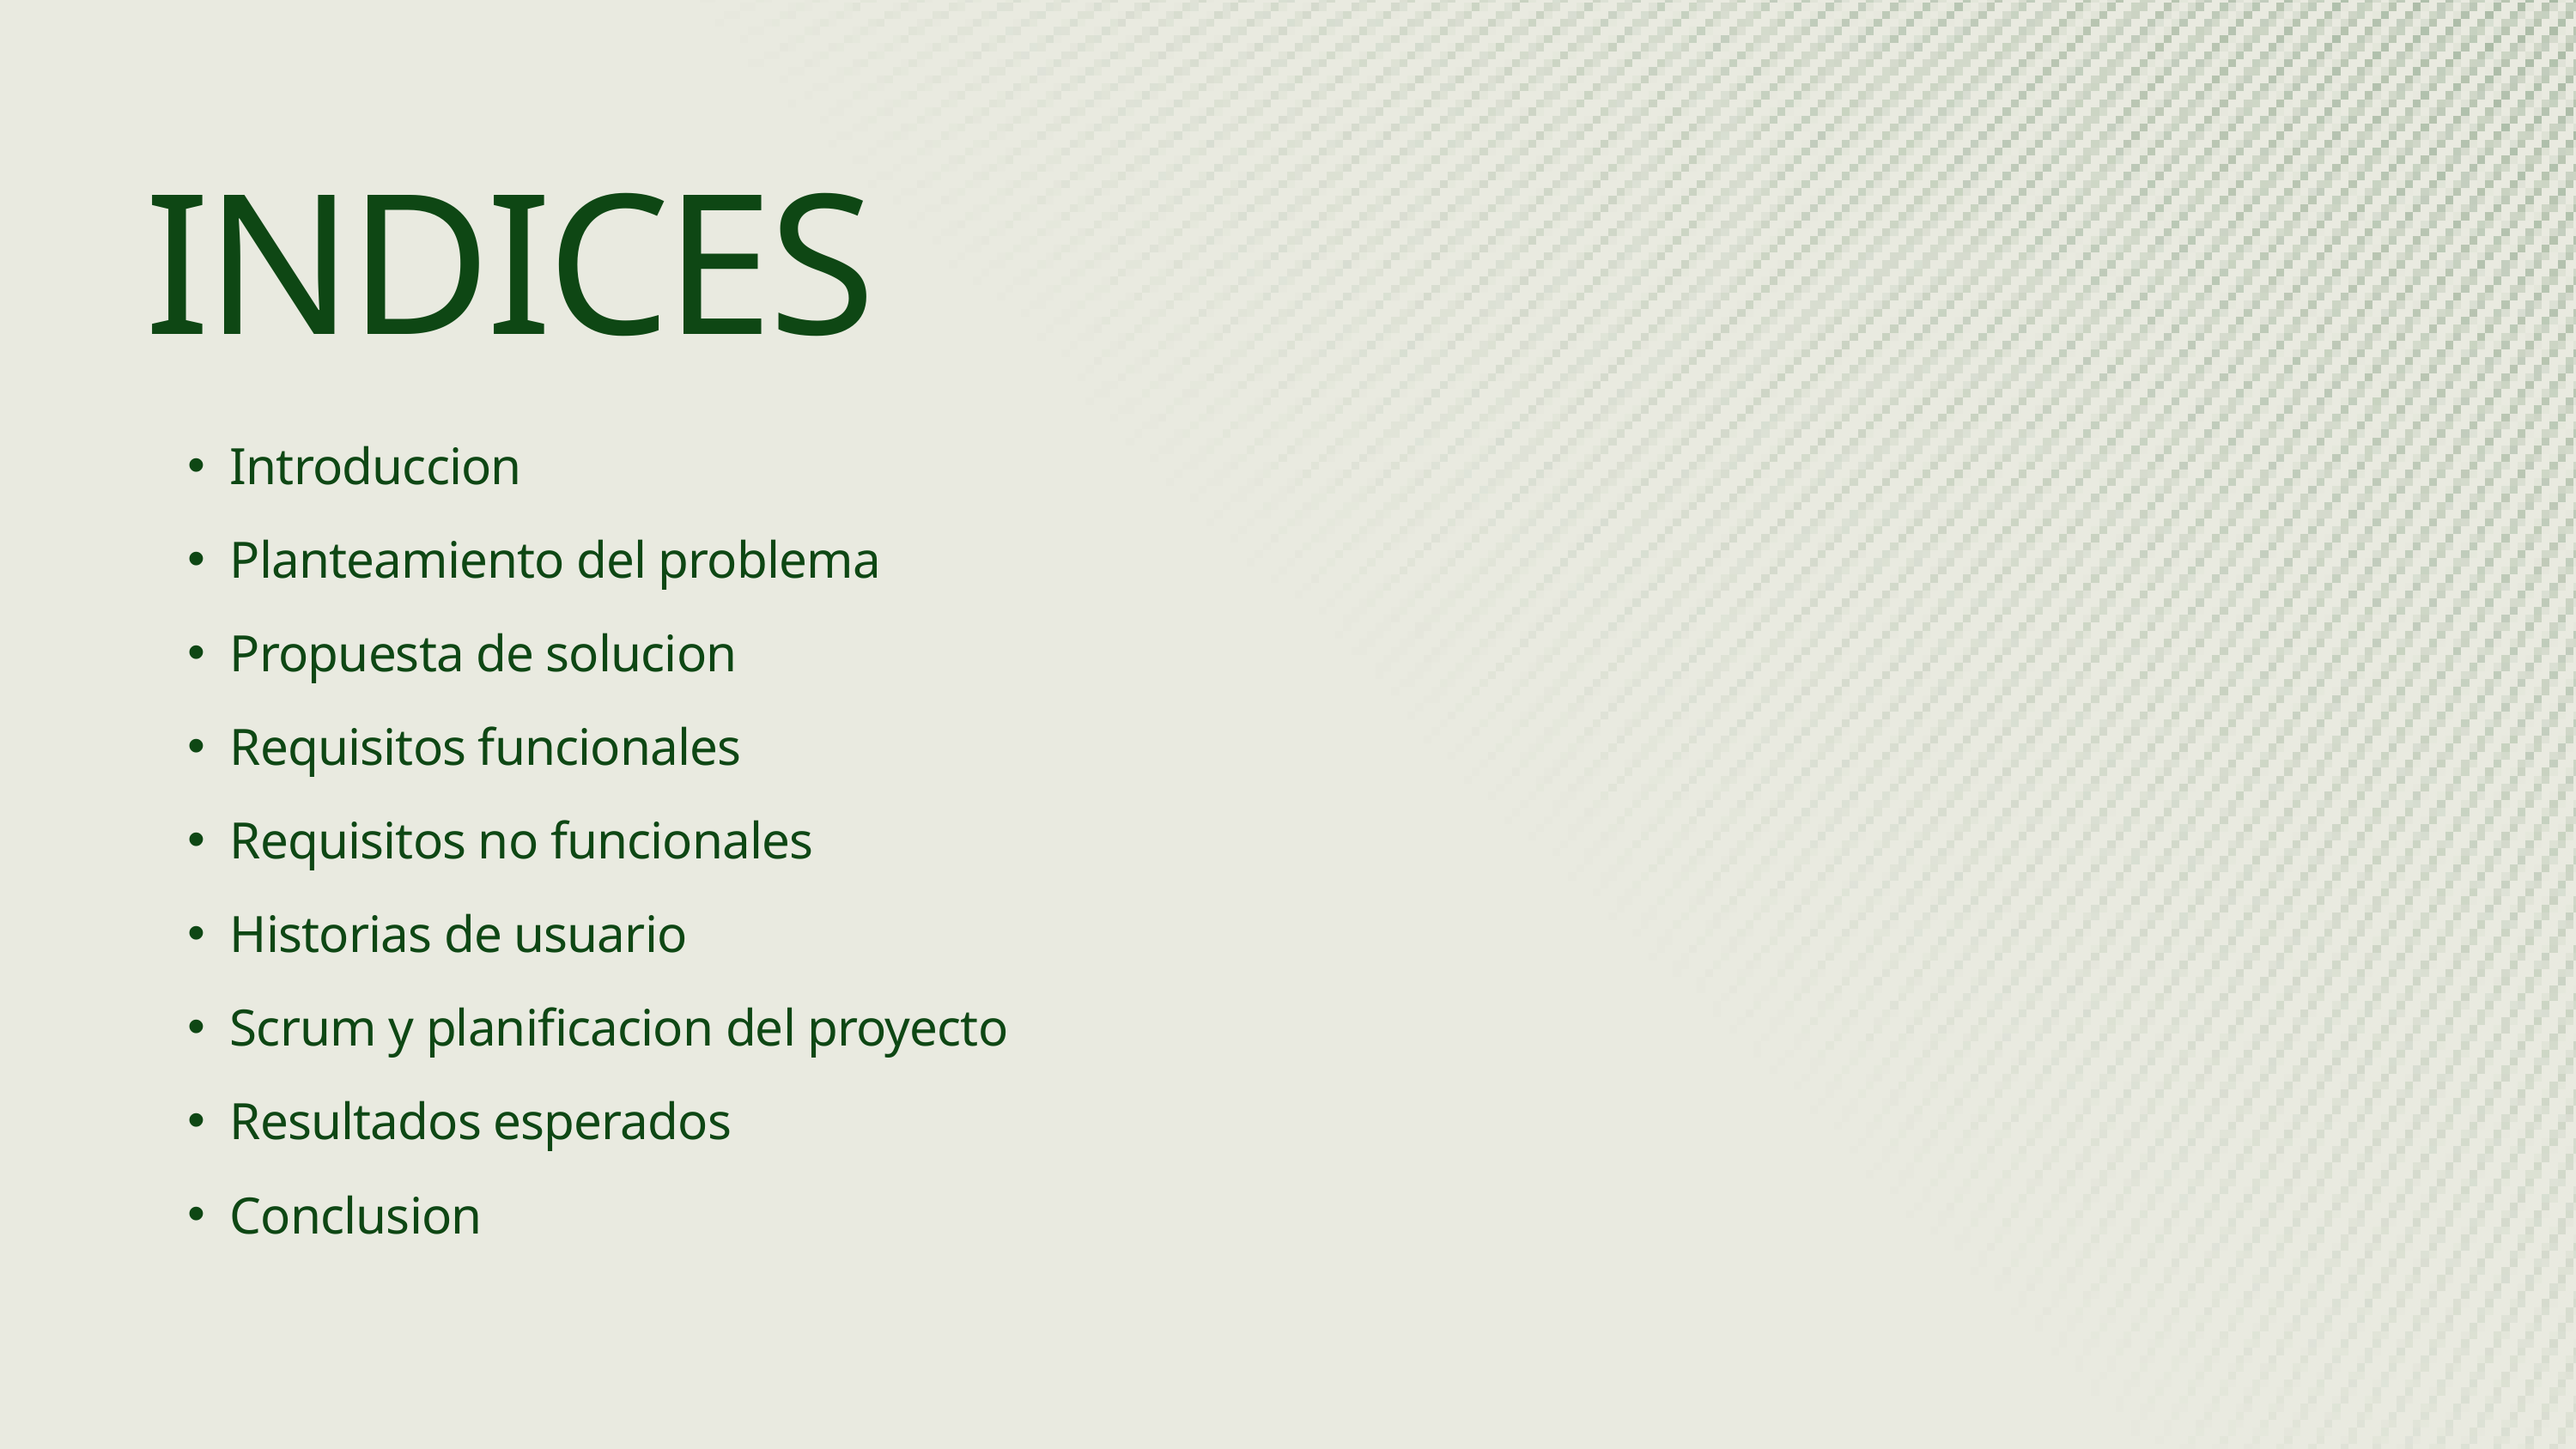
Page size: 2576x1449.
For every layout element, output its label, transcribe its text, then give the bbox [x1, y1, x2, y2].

text_box [258, 0, 2576, 1449]
text_box Introduccion Planteamiento del problema Propuesta de solucion Requisitos funcionales Requisitos no funcionales Historias de usuario Scrum y planificacion del proyecto Resultados esperados Conclusion [144, 400, 1255, 1244]
text_box INDICES [144, 203, 1733, 374]
